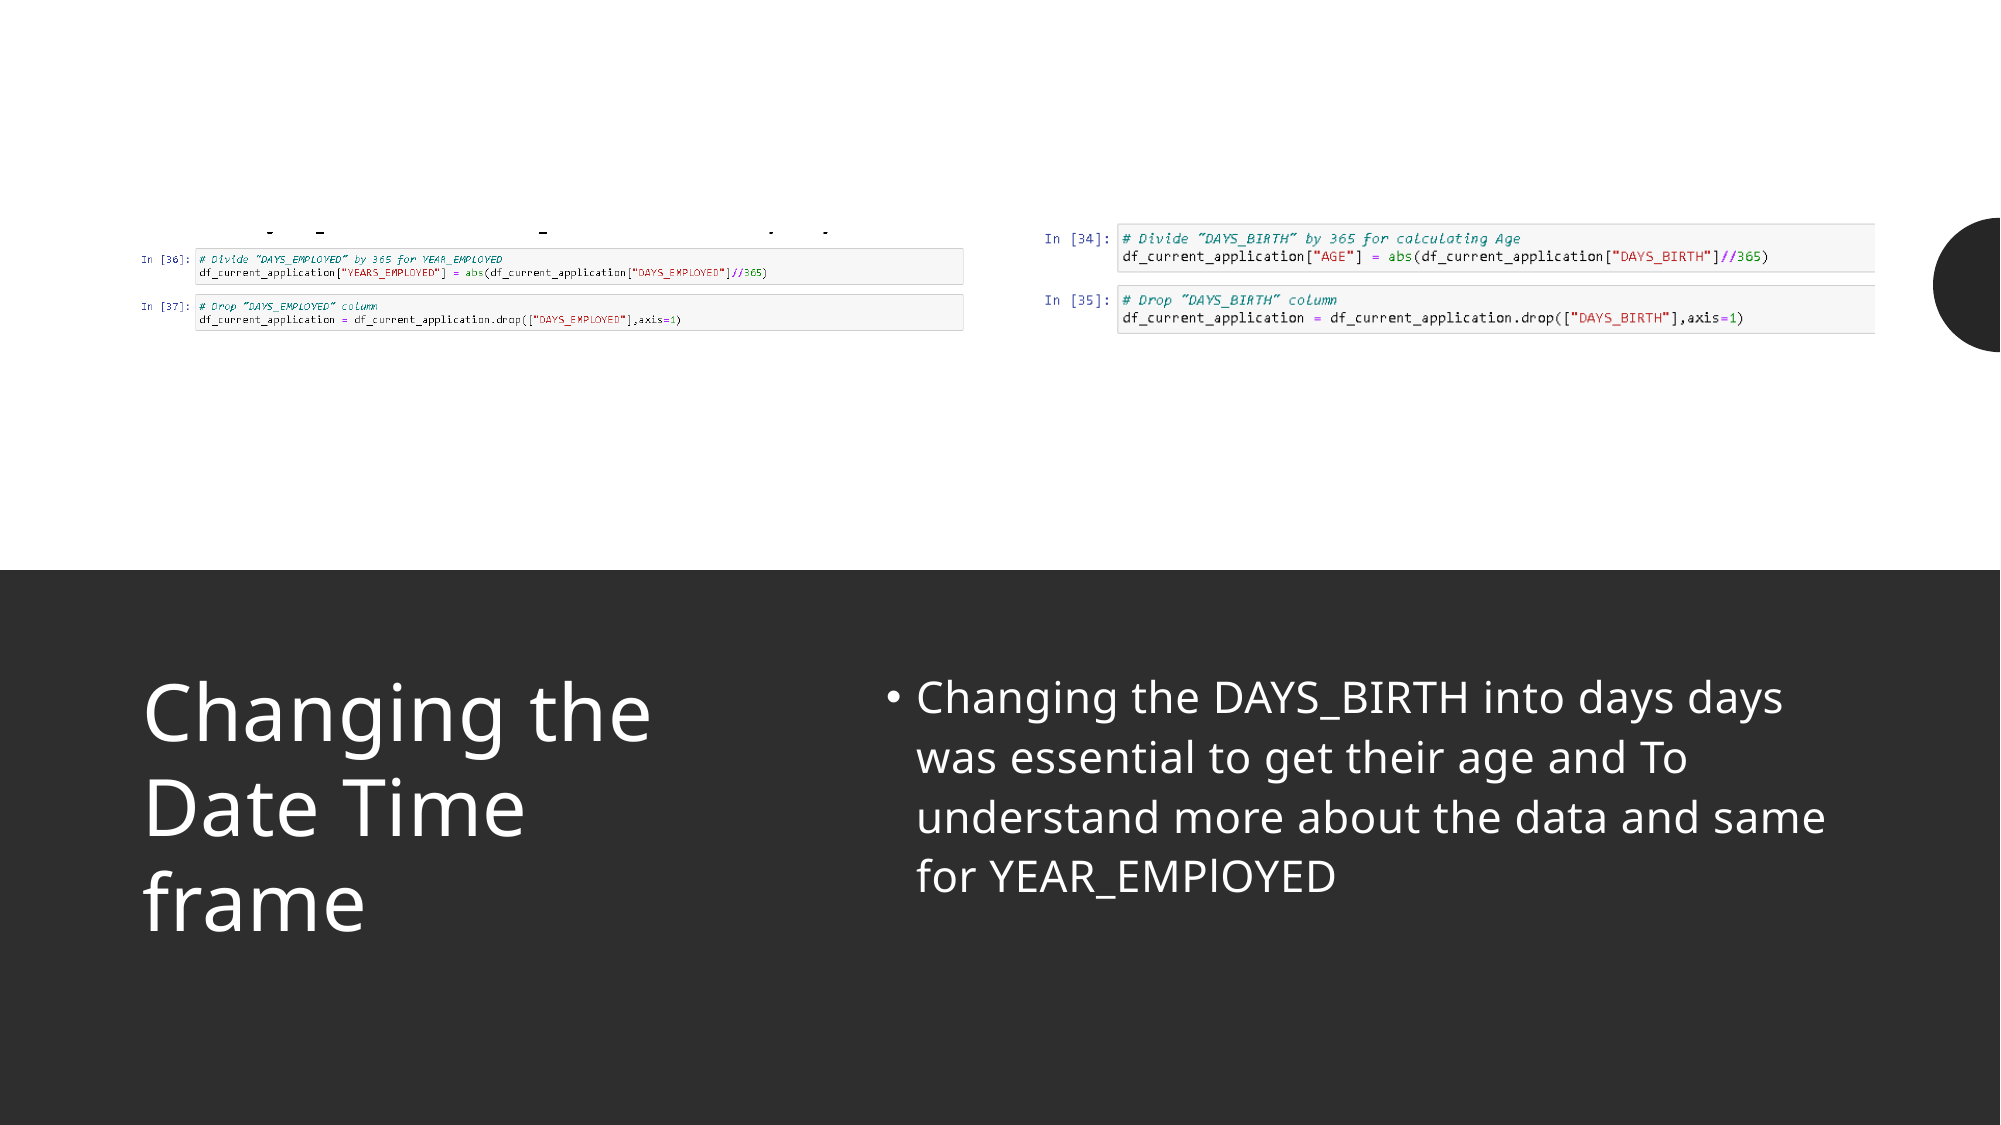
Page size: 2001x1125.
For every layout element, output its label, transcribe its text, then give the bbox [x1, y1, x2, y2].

picture [1027, 209, 1875, 361]
text_box [0, 571, 2000, 1125]
picture [124, 232, 974, 337]
text_box [1933, 217, 2000, 353]
text_box [0, 0, 2000, 571]
list Changing the DAYS_BIRTH into days days was essential to get their age and To understand more about the data and same for YEAR_EMPlOYED [867, 644, 1875, 978]
title Changing the Date Time frame [124, 644, 763, 978]
